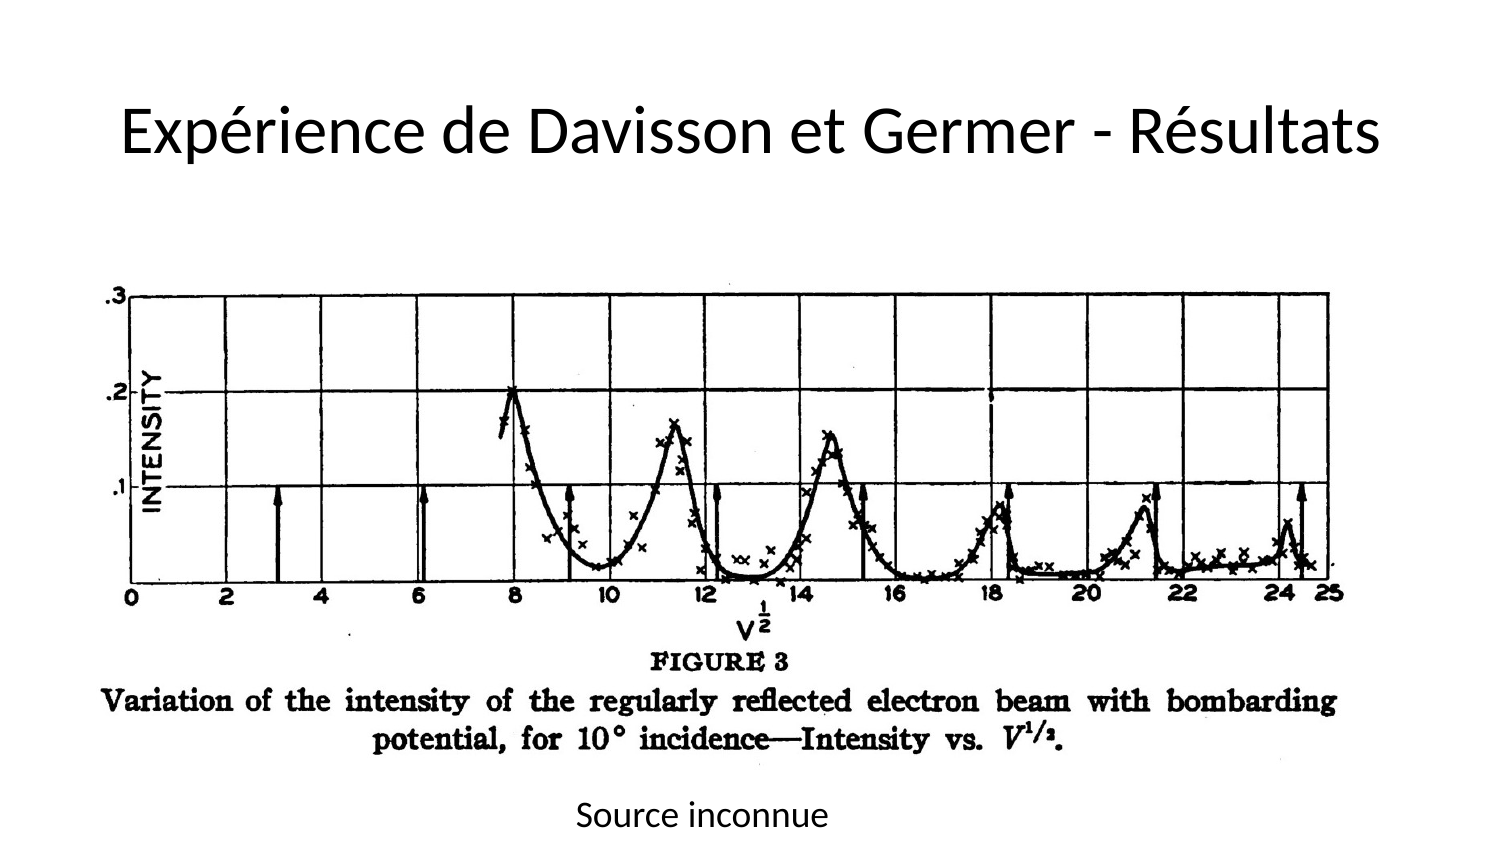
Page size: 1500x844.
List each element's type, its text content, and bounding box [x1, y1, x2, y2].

text_box Source inconnue [561, 784, 1128, 843]
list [76, 279, 1359, 775]
title Expérience de Davisson et Germer - Résultats [76, 55, 1427, 197]
